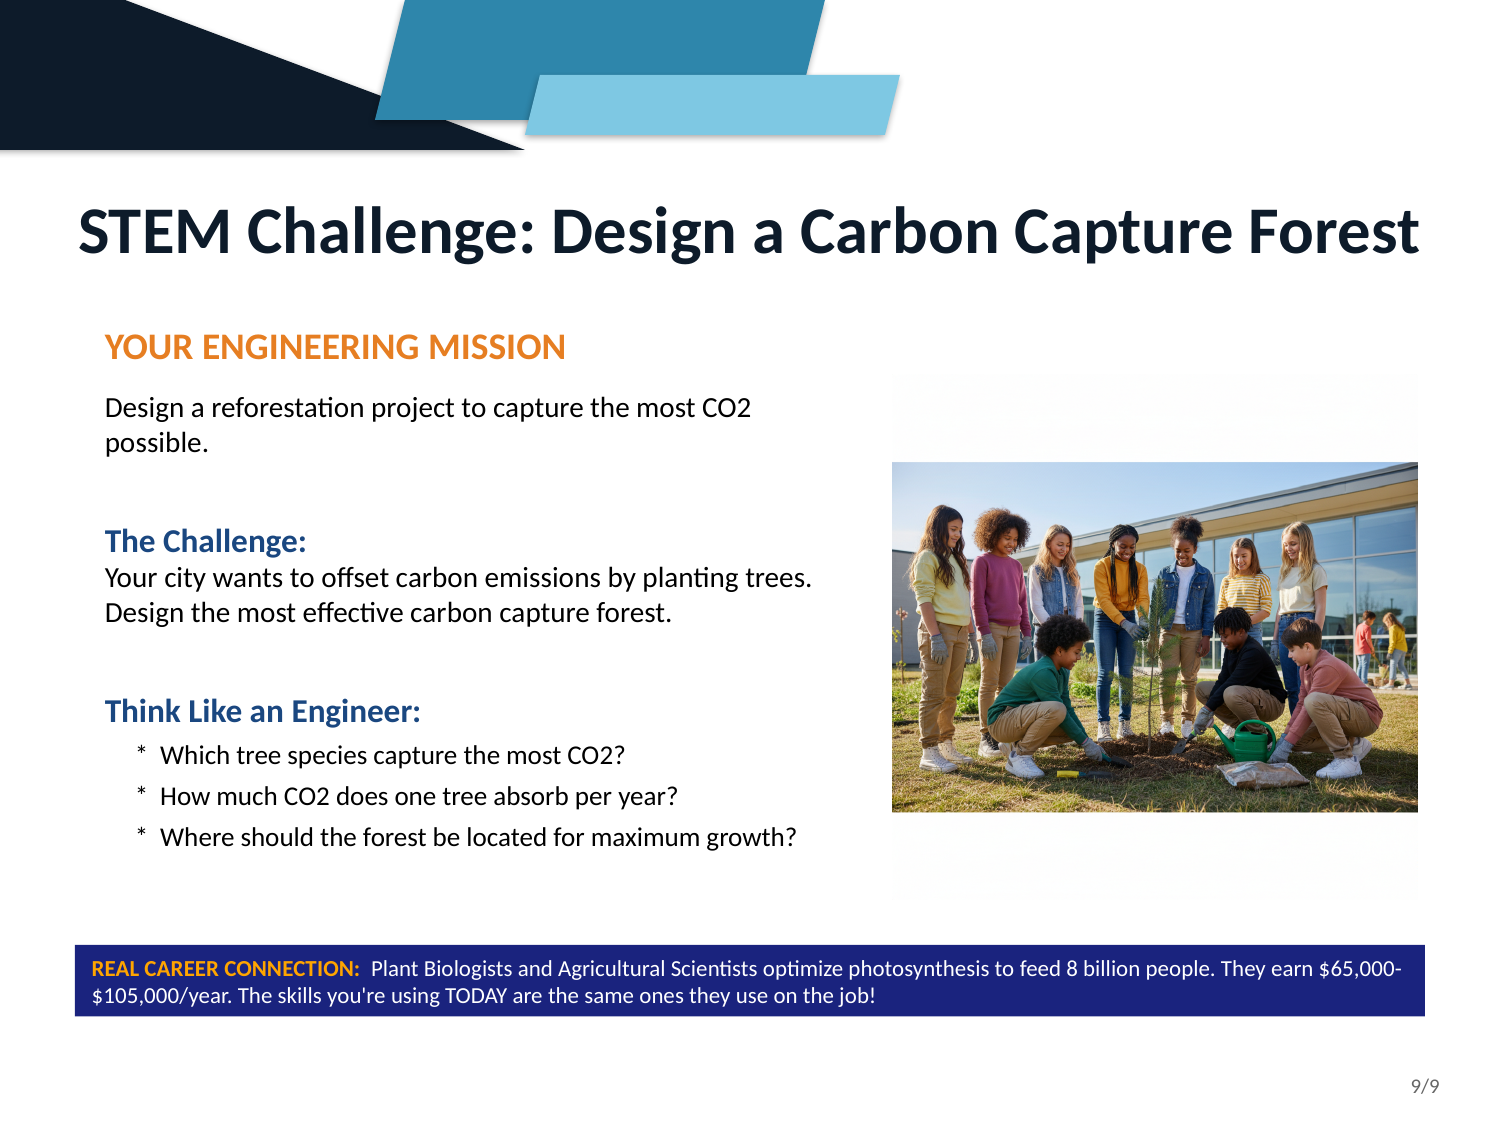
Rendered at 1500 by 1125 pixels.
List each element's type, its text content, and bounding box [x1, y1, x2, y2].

text_box [374, 0, 826, 121]
text_box [524, 74, 901, 136]
text_box 9/9 [1395, 1065, 1455, 1105]
text_box REAL CAREER CONNECTION: Plant Biologists and Agricultural Scientists optimize photosynthesis to feed 8 billion people. They earn $65,000-$105,000/year. The skills you're using TODAY are the same ones they use on the job! [74, 944, 1425, 1017]
text_box YOUR ENGINEERING MISSION Design a reforestation project to capture the most CO2 possible. The Challenge: Your city wants to offset carbon emissions by planting trees. Design the most effective carbon capture forest. Think Like an Engineer: * Which tree species capture the most CO2? * How much CO2 does one tree absorb per year? * Where should the forest be located for maximum growth? [89, 314, 870, 860]
text_box [0, 0, 526, 151]
text_box STEM Challenge: Design a Carbon Capture Forest [63, 179, 1437, 275]
picture [892, 374, 1418, 901]
